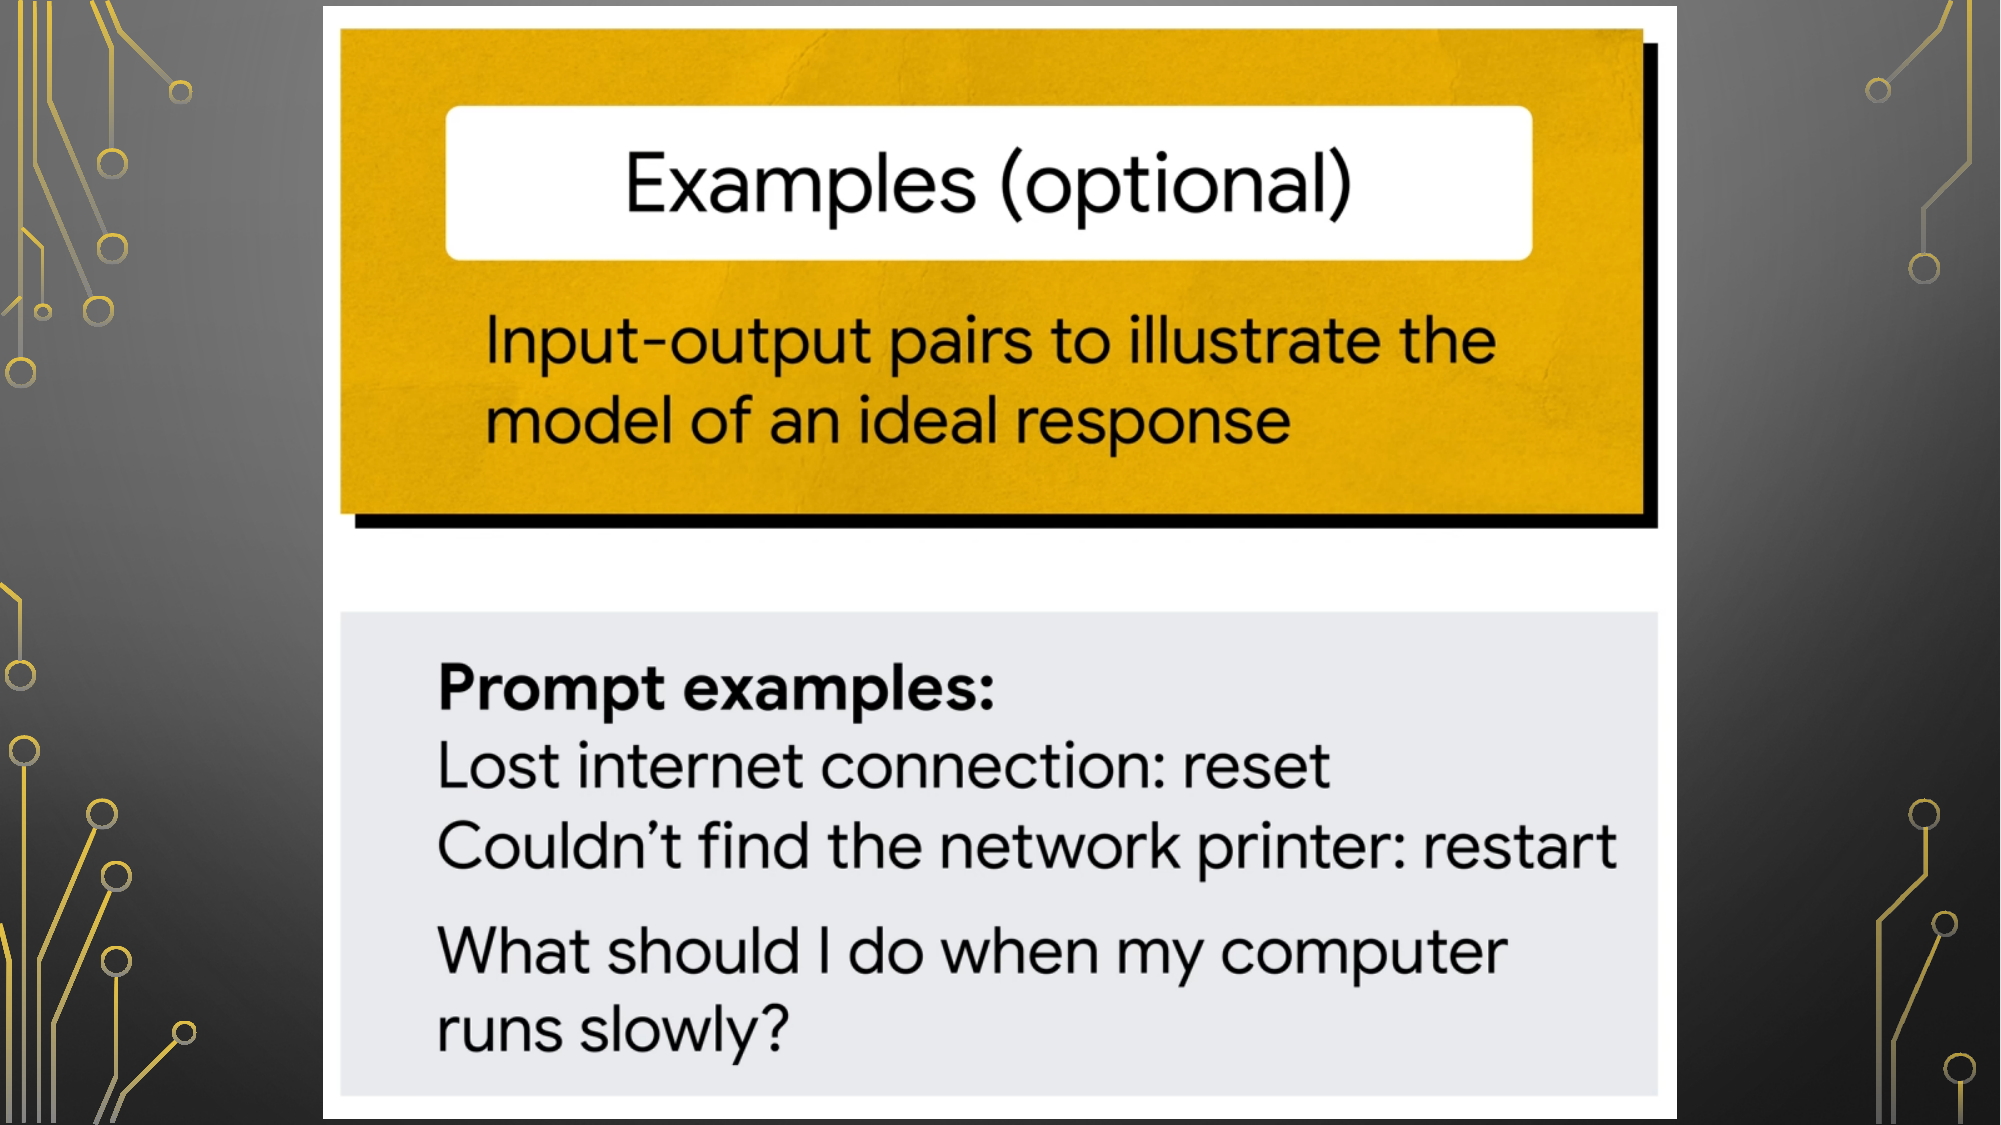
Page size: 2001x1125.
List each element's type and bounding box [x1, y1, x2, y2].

picture [322, 5, 1678, 1119]
